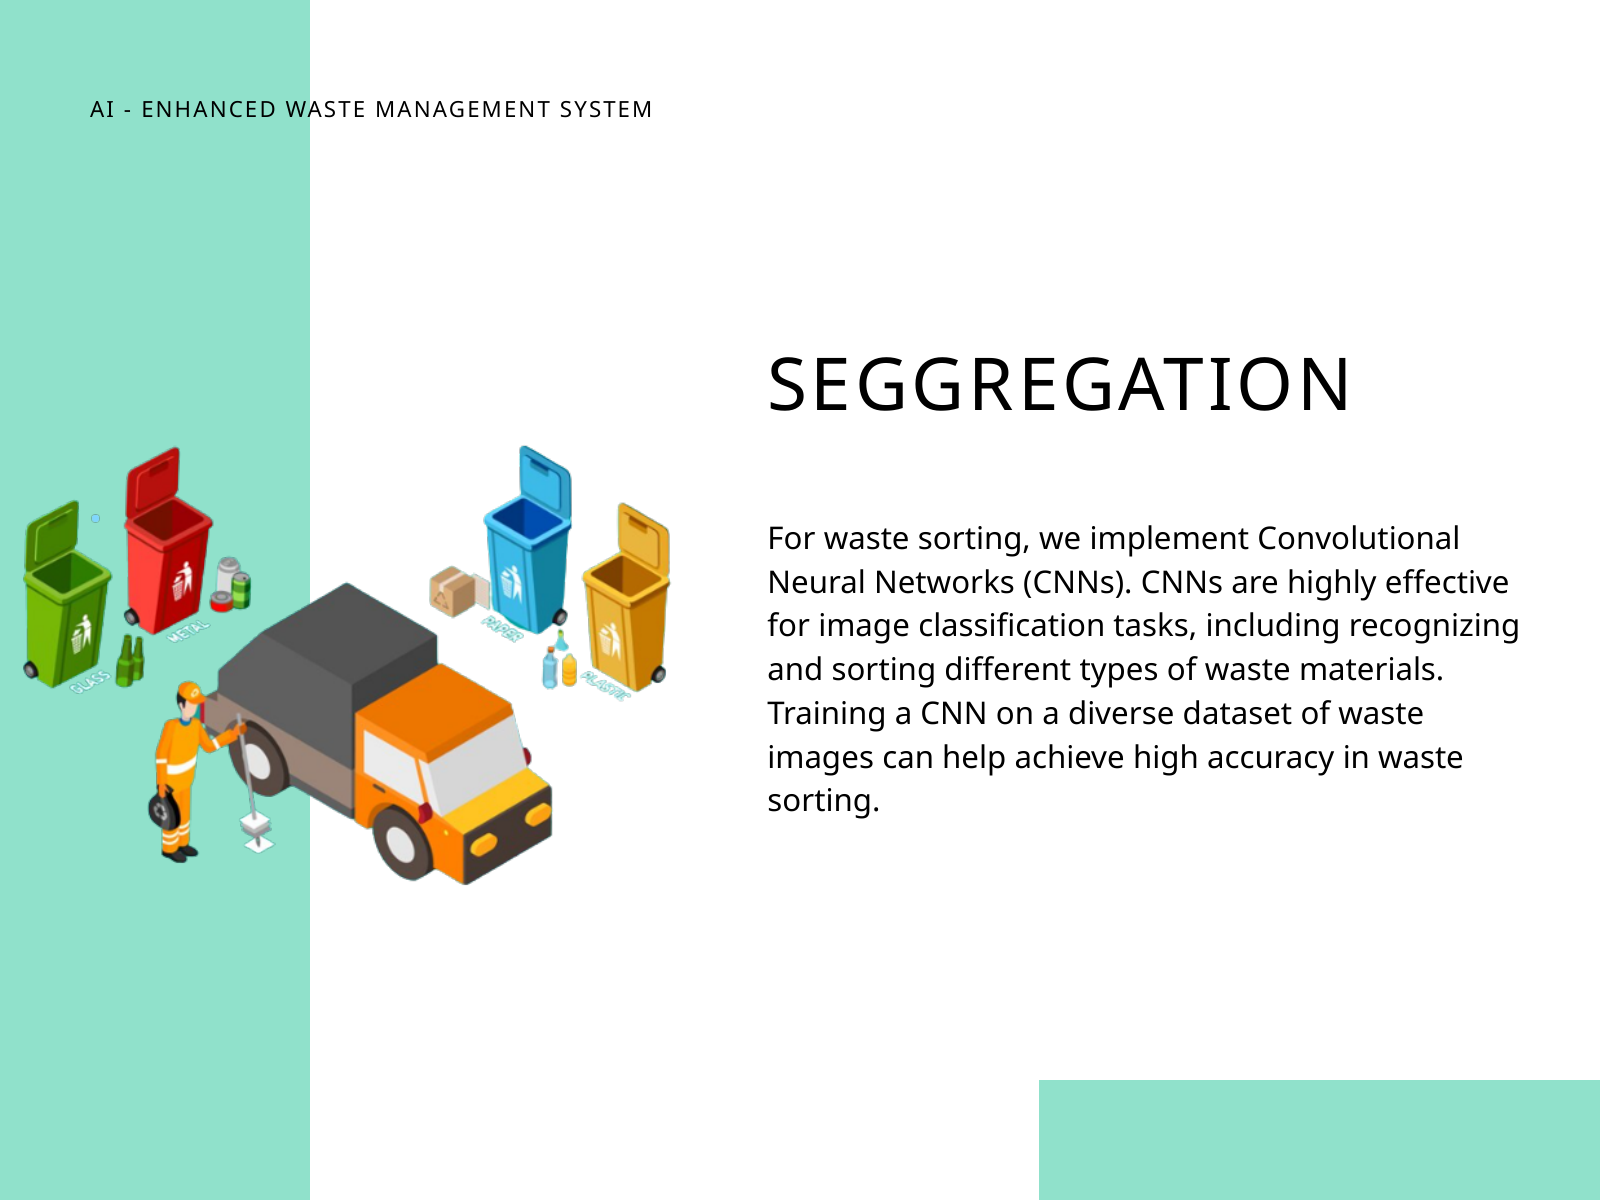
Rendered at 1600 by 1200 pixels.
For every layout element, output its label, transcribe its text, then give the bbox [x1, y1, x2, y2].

text_box [315, 380, 688, 956]
text_box AI - ENHANCED WASTE MANAGEMENT SYSTEM [315, 90, 725, 122]
text_box For waste sorting, we implement Convolutional Neural Networks (CNNs). CNNs are highly effective for image classification tasks, including recognizing and sorting different types of waste materials. Training a CNN on a diverse dataset of waste images can help achieve high accuracy in waste sorting. [767, 511, 1538, 819]
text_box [1039, 1079, 1600, 1200]
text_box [0, 0, 311, 1200]
text_box SEGGREGATION [767, 323, 1512, 426]
